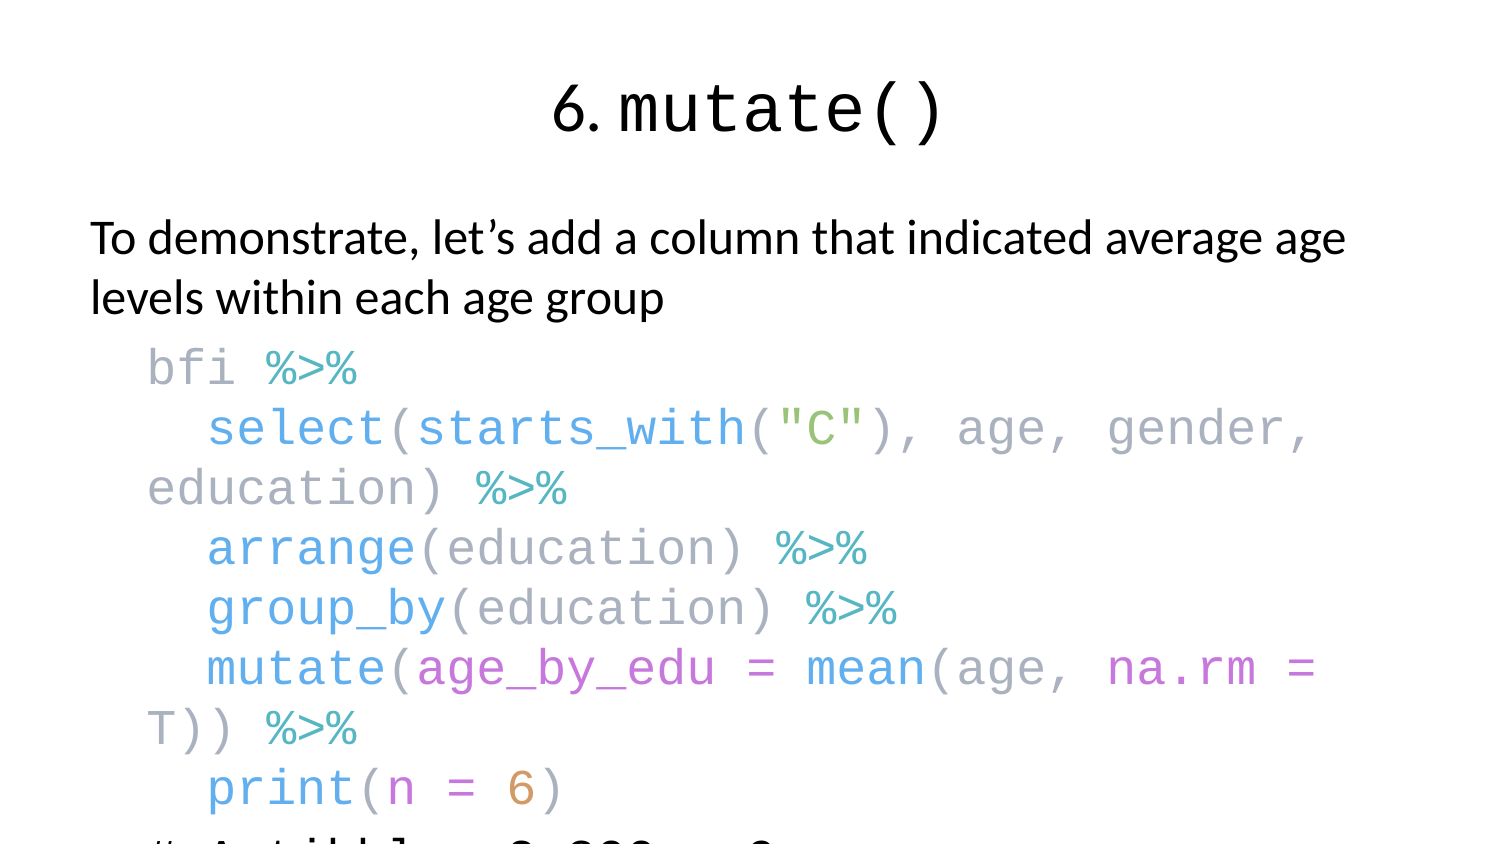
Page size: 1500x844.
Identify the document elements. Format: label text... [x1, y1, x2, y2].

list To demonstrate, let’s add a column that indicated average age levels within each age group bfi %>% select(starts_with("C"), age, gender, education) %>% arrange(education) %>% group_by(education) %>% mutate(age_by_edu = mean(age, na.rm = T)) %>% print(n = 6) # A tibble: 2,800 × 9 # Groups: education [6] C1 C2 C3 C4 C5 age gender education age_by_edu <int> <int> <int> <int> <int> <int> <int> <chr> <dbl> 1 6 6 3 4 5 19 1 Below HS 25.1 2 4 3 5 3 2 21 1 Below HS 25.1 3 5 5 5 2 2 17 1 Below HS 25.1 4 5 5 4 1 1 18 1 Below HS 25.1 5 4 5 4 3 3 18 1 Below HS 25.1 6 3 2 3 4 6 18 2 Below HS 25.1 # … with 2,794 more rows [75, 196, 1425, 754]
title 6. mutate() [75, 33, 1425, 175]
